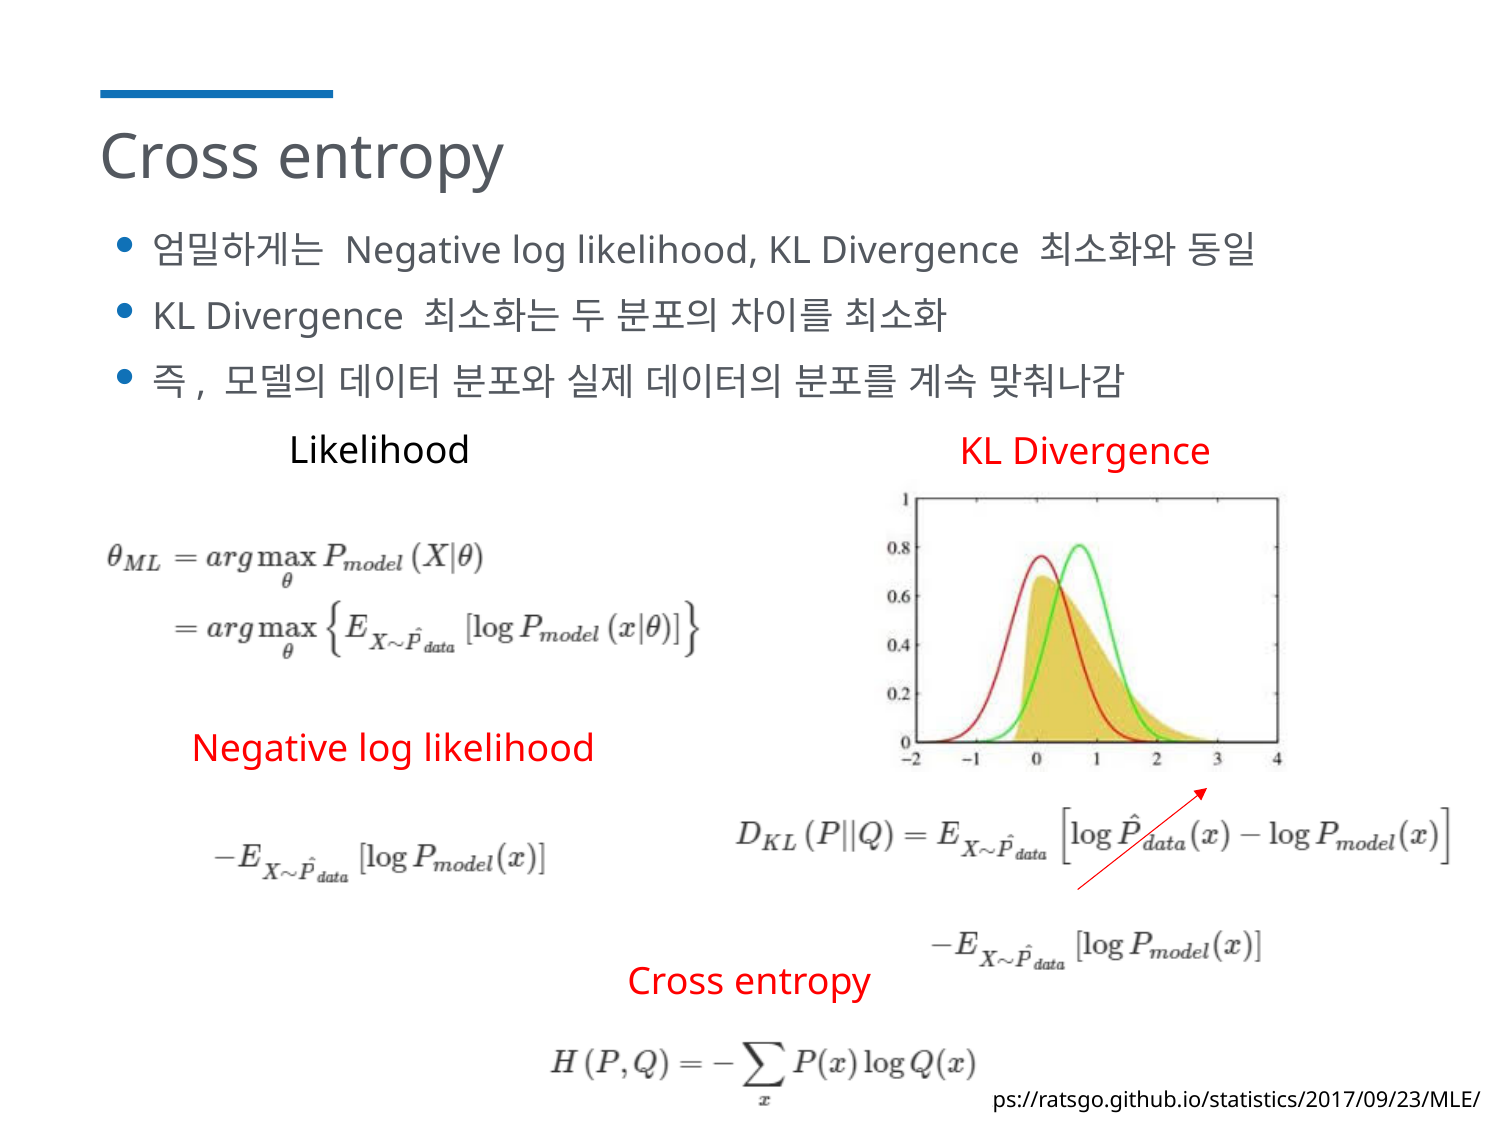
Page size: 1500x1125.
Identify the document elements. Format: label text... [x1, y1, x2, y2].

picture [874, 479, 1297, 772]
picture [508, 998, 992, 1117]
text_box Cross entropy [612, 949, 886, 998]
picture [187, 816, 573, 908]
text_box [1077, 787, 1208, 890]
text_box Likelihood [274, 418, 486, 479]
text_box KL Divergence [944, 419, 1227, 479]
picture [84, 519, 724, 678]
title Cross entropy [84, 117, 1416, 199]
text_box Negative log likelihood [176, 716, 611, 777]
picture [904, 904, 1289, 995]
picture [1208, 787, 1469, 890]
picture [723, 787, 1077, 890]
list 엄밀하게는 Negative log likelihood, KL Divergence 최소화와 동일 KL Divergence 최소화는 두 분포의 차이를 최소화 즉, 모델의 데이터 분포와 실제 데이터의 분포를 계속 맞춰나감 [100, 218, 1400, 453]
text_box https://ratsgo.github.io/statistics/2017/09/23/MLE/ [949, 1077, 1497, 1119]
